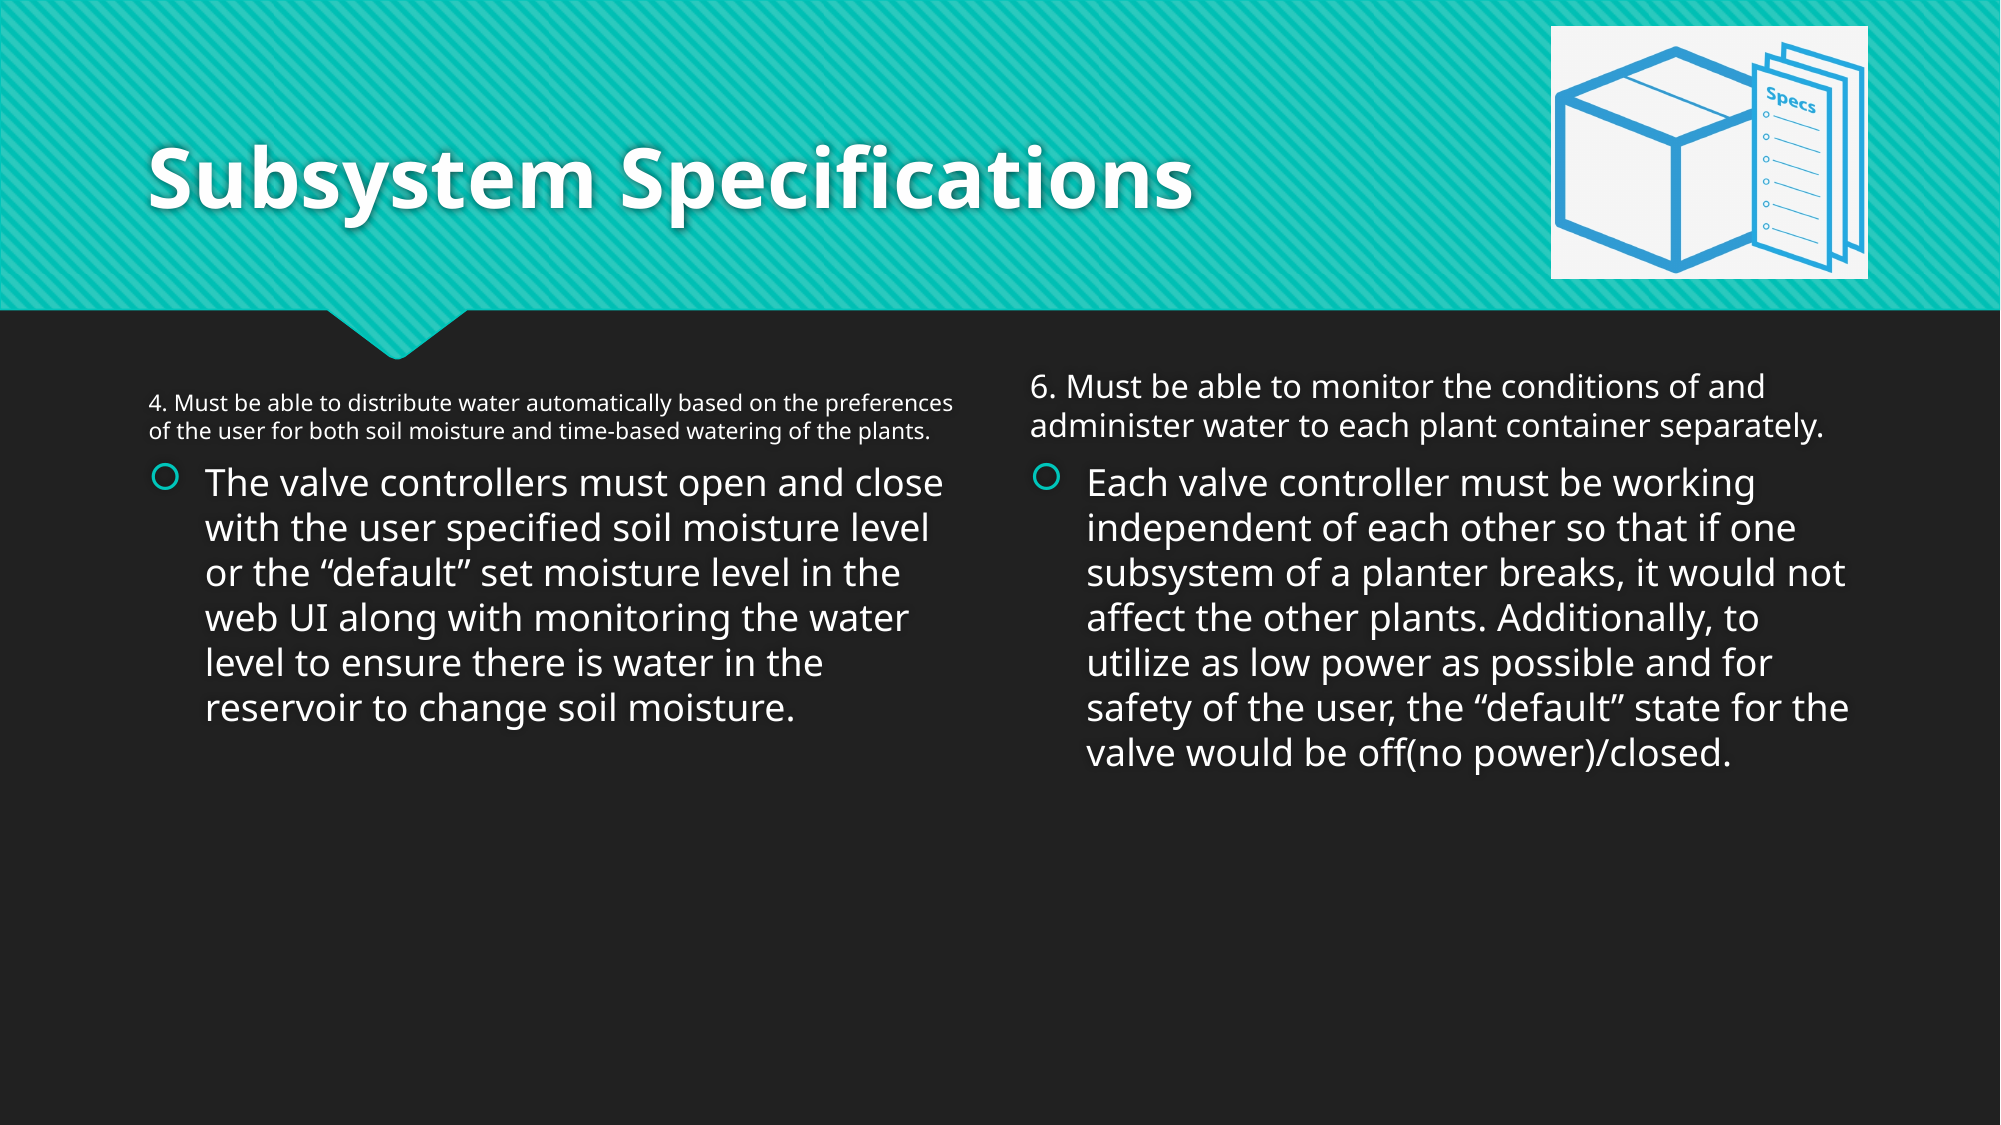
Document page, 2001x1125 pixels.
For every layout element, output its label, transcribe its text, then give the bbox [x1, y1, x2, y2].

list 4. Must be able to distribute water automatically based on the preferences of the user for both soil moisture and time-based watering of the plants. [133, 356, 985, 445]
list 6. Must be able to monitor the conditions of and administer water to each plant container separately. [1014, 356, 1868, 445]
title Subsystem Specifications [132, 73, 1550, 233]
list The valve controllers must open and close with the user specified soil moisture level or the “default” set moisture level in the web UI along with monitoring the water level to ensure there is water in the reservoir to change soil moisture. [133, 451, 985, 962]
list Each valve controller must be working independent of each other so that if one subsystem of a planter breaks, it would not affect the other plants. Additionally, to utilize as low power as possible and for safety of the user, the “default” state for the valve would be off(no power)/closed. [1014, 451, 1868, 962]
picture [1550, 26, 1868, 280]
